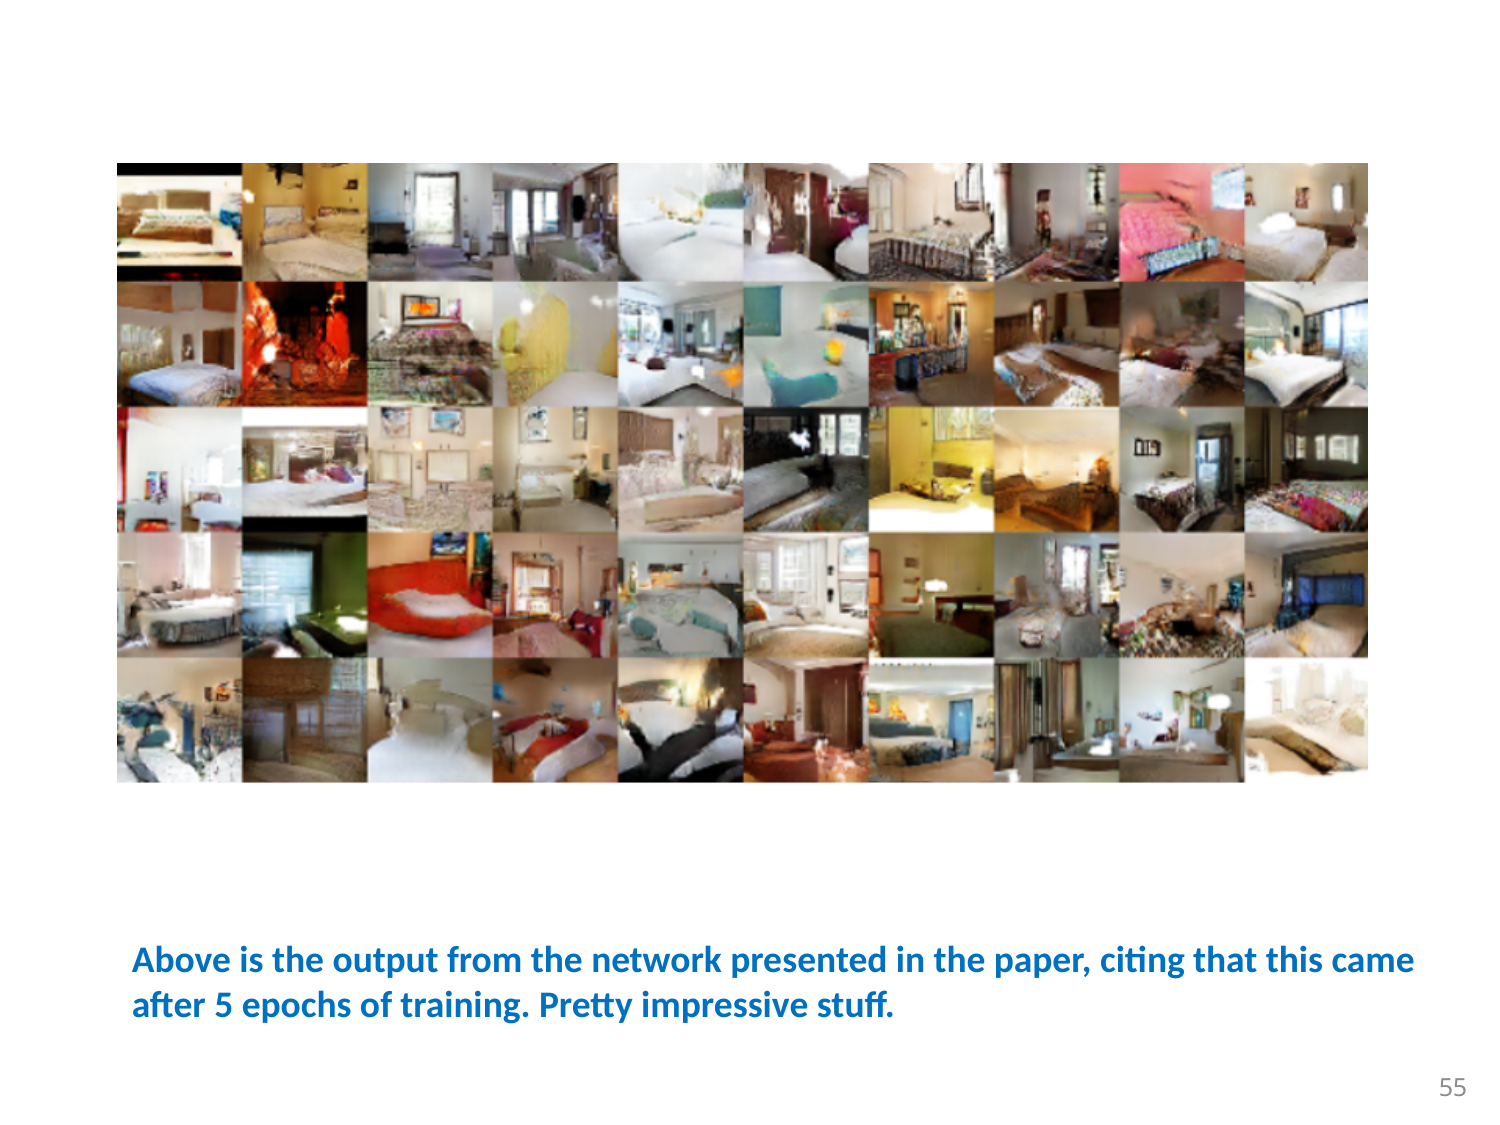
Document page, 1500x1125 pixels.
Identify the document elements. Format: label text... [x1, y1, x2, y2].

picture [116, 163, 1368, 787]
text_box Above is the output from the network presented in the paper, citing that this came after 5 epochs of training. Pretty impressive stuff. [117, 928, 1442, 1033]
slide_number 55 [1032, 1058, 1483, 1119]
